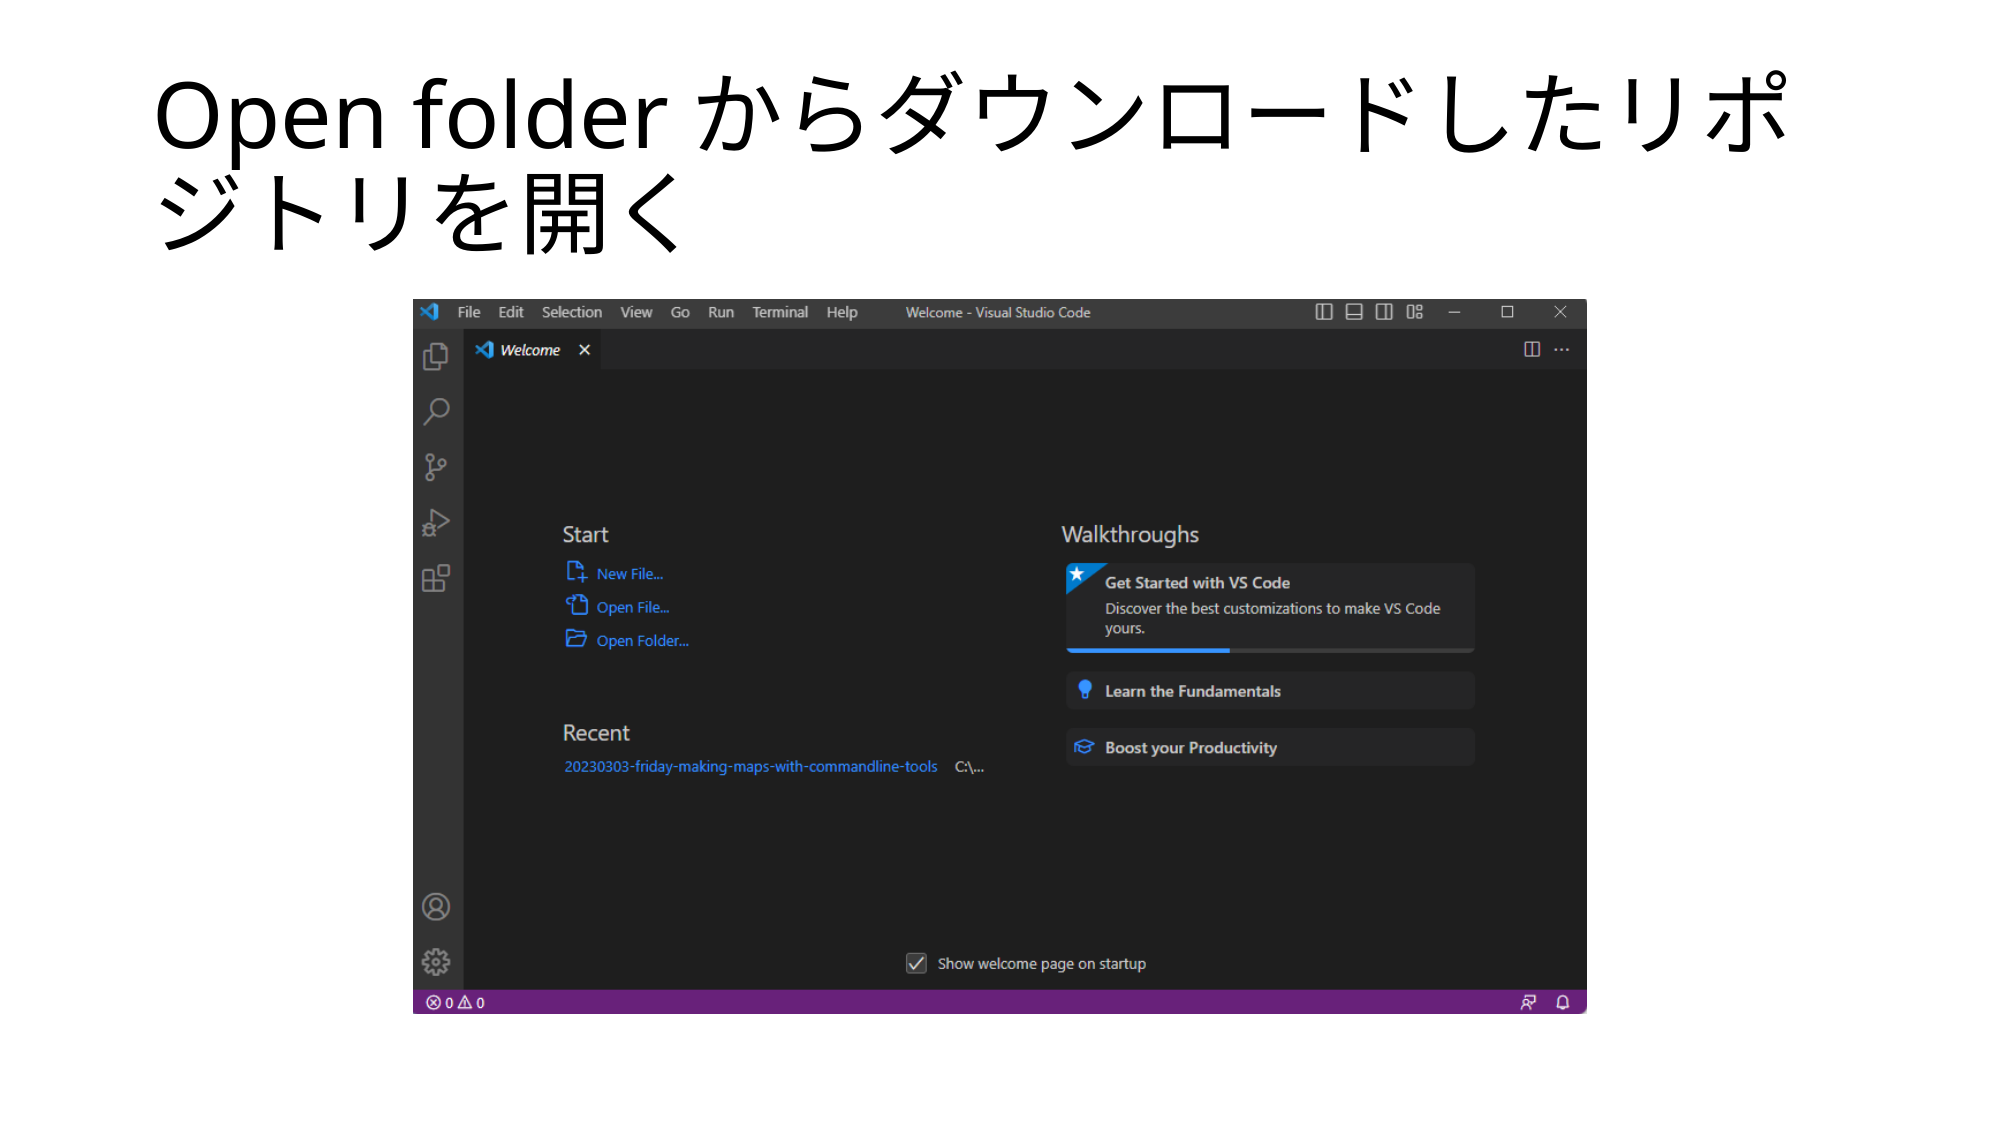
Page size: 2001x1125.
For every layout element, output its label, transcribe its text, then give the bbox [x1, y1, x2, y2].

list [413, 299, 1587, 1014]
title Open folderからダウンロードしたリポジトリを開く [137, 59, 1863, 278]
